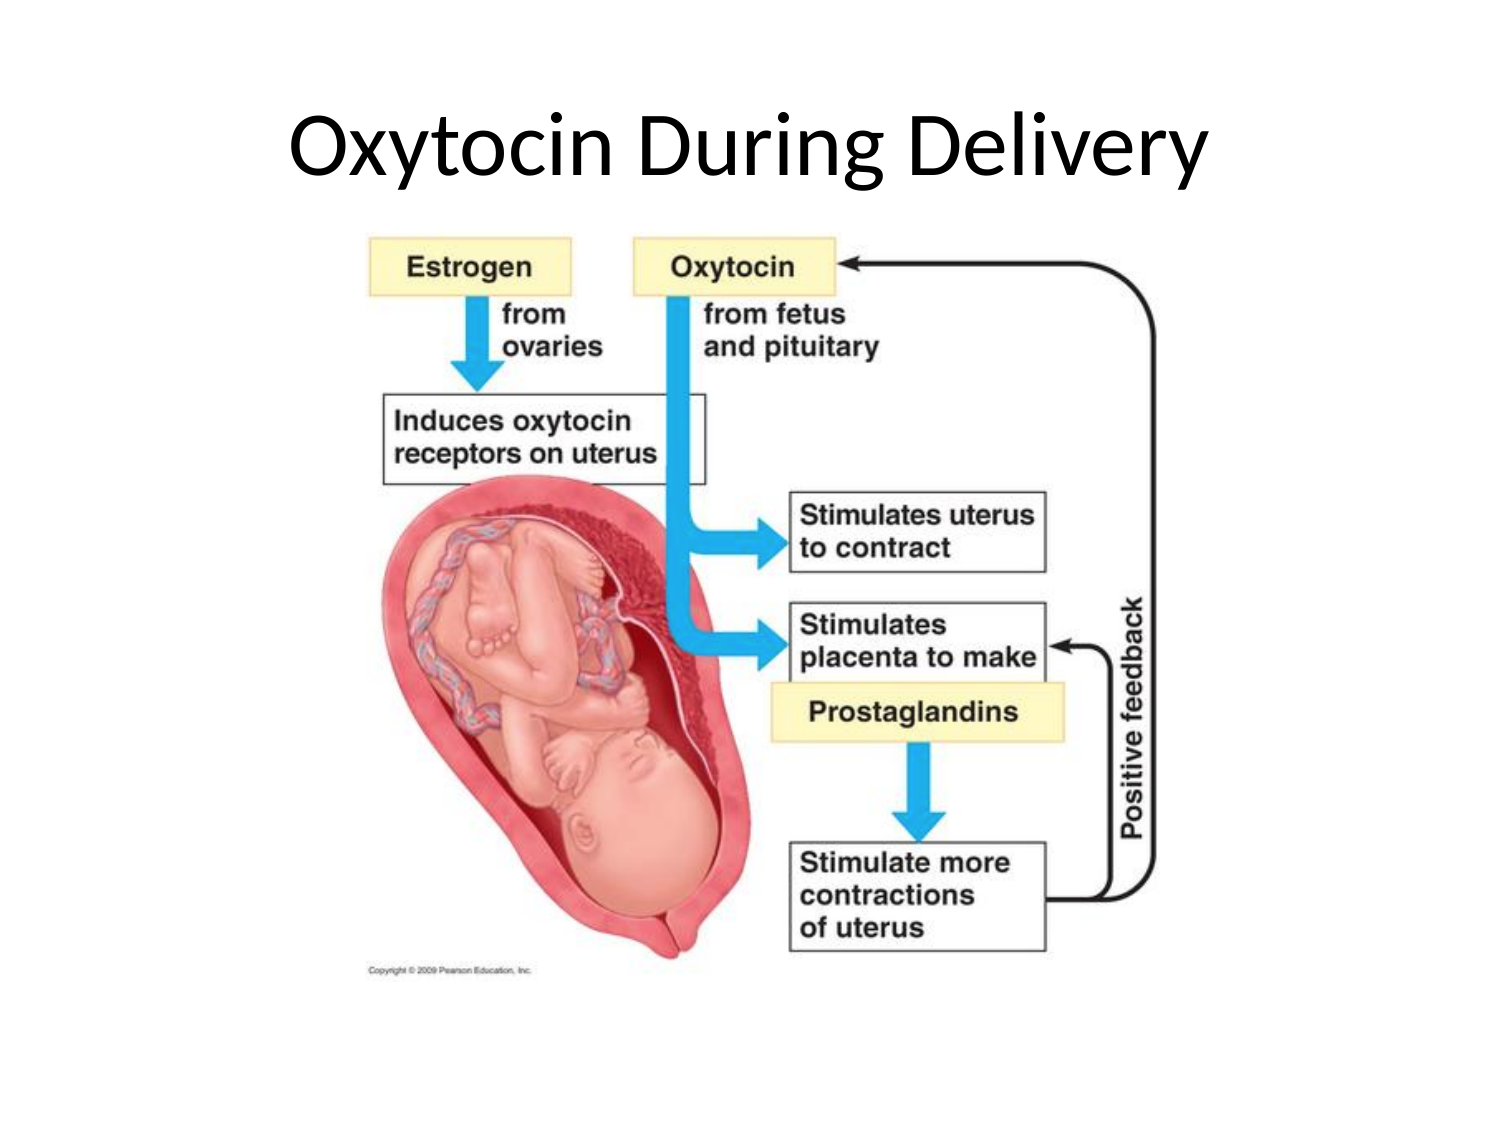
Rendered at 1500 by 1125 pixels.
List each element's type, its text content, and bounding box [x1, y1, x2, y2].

title Oxytocin During Delivery [75, 45, 1425, 233]
picture [364, 232, 1160, 982]
